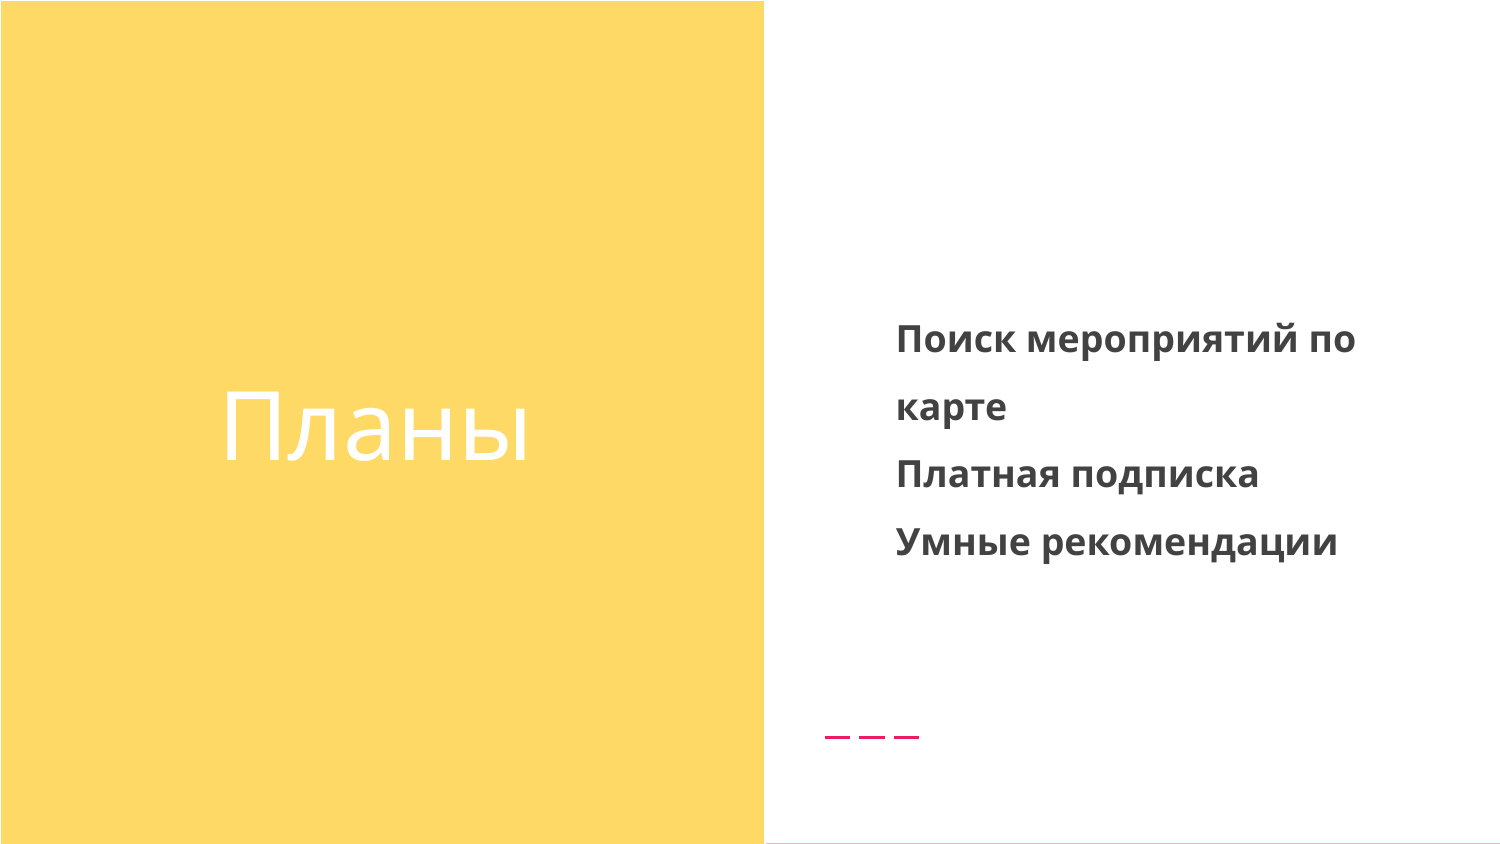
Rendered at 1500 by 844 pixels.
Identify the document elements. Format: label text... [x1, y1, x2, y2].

text_box [0, 0, 765, 844]
title Планы [43, 298, 708, 546]
list Поиск мероприятий по карте Платная подписка Умные рекомендации [805, 124, 1451, 731]
